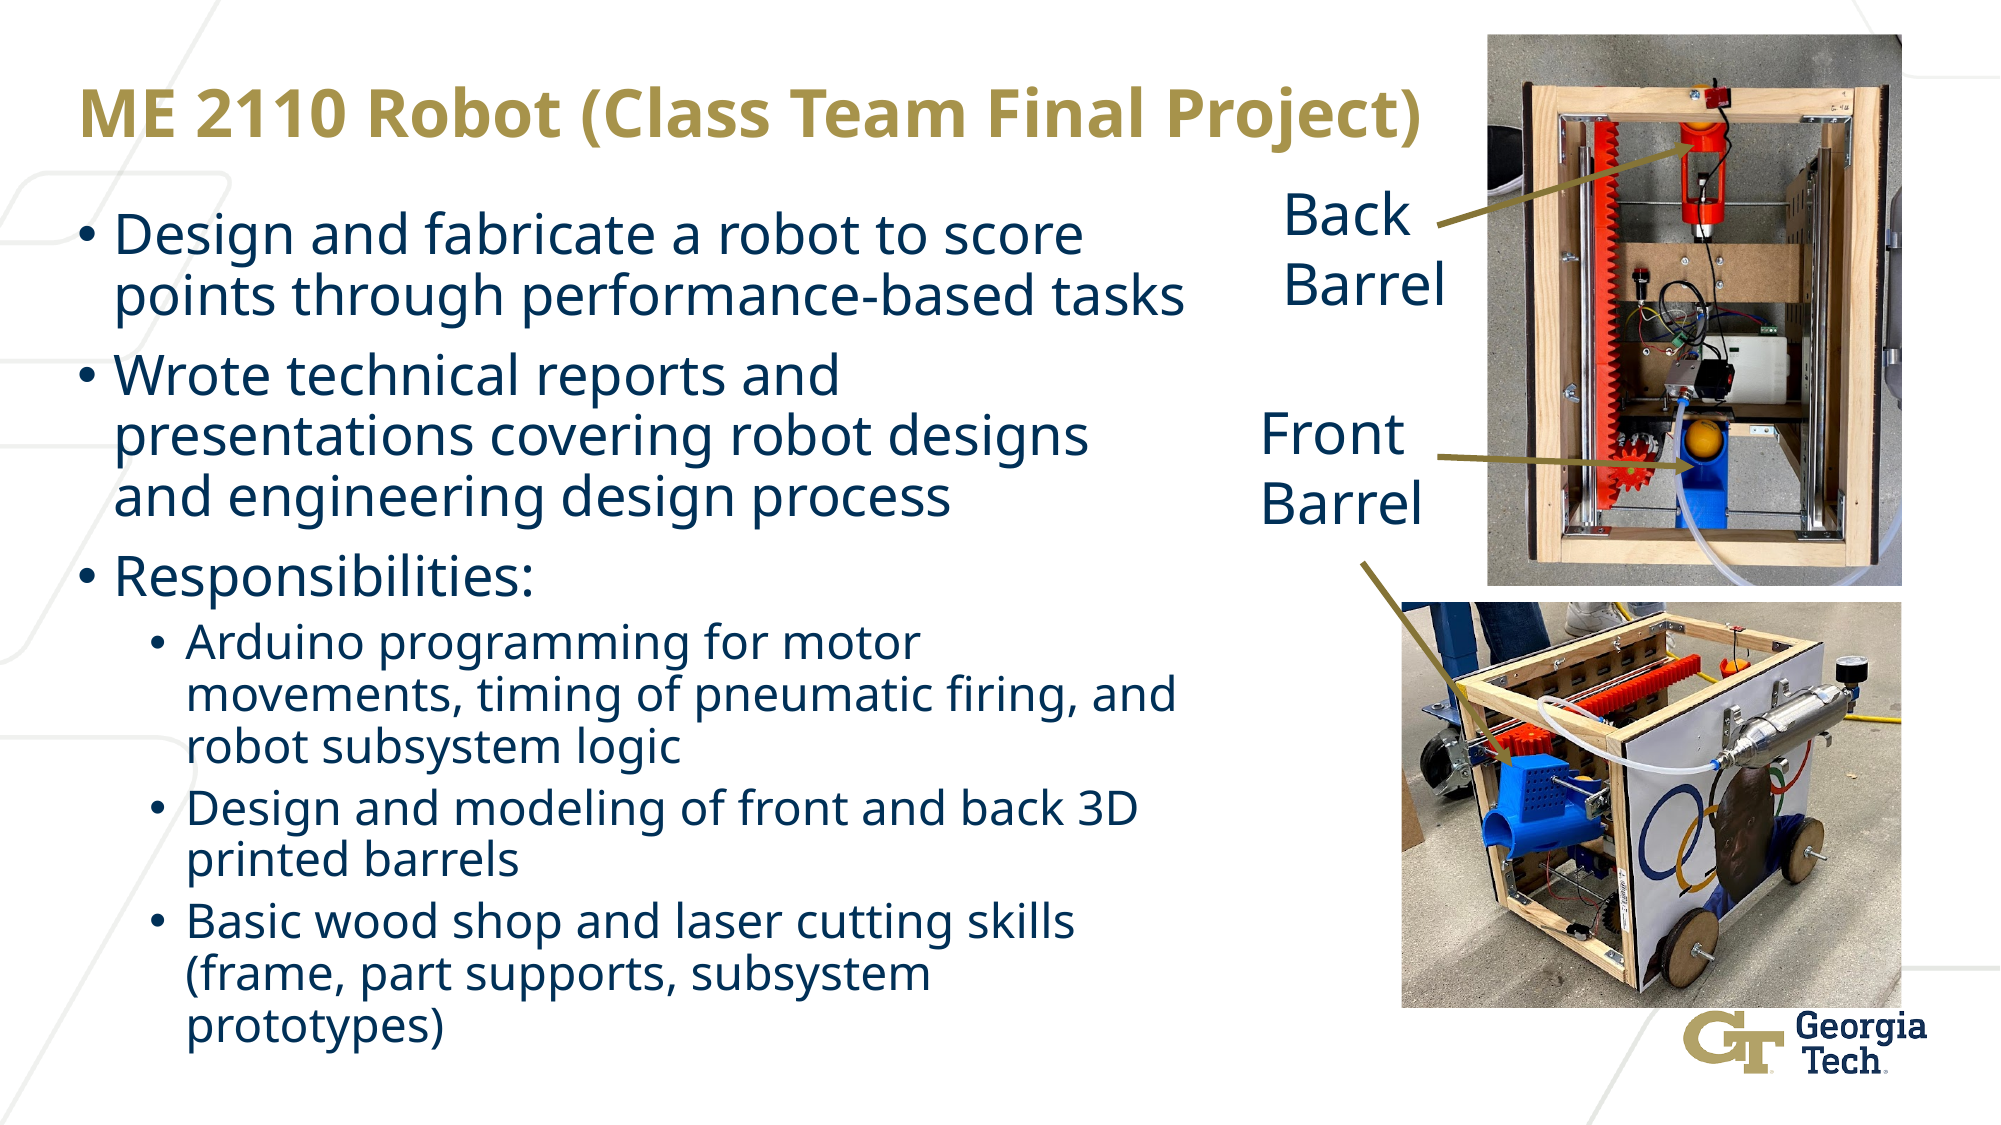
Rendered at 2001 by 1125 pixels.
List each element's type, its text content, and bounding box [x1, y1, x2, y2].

picture [0, 0, 2001, 1125]
list Design and fabricate a robot to score points through performance-based tasks Wrote technical reports and presentations covering robot designs and engineering design process Responsibilities: Arduino programming for motor movements, timing of pneumatic firing, and robot subsystem logic Design and modeling of front and back 3D printed barrels Basic wood shop and laser cutting skills (frame, part supports, subsystem prototypes) [62, 199, 1218, 1064]
text_box Front Barrel [1244, 388, 1487, 544]
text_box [1437, 456, 1695, 467]
title ME 2110 Robot (Class Team Final Project) [62, 32, 1938, 200]
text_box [1362, 562, 1513, 768]
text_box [1437, 145, 1695, 226]
text_box Back Barrel [1267, 169, 1487, 325]
